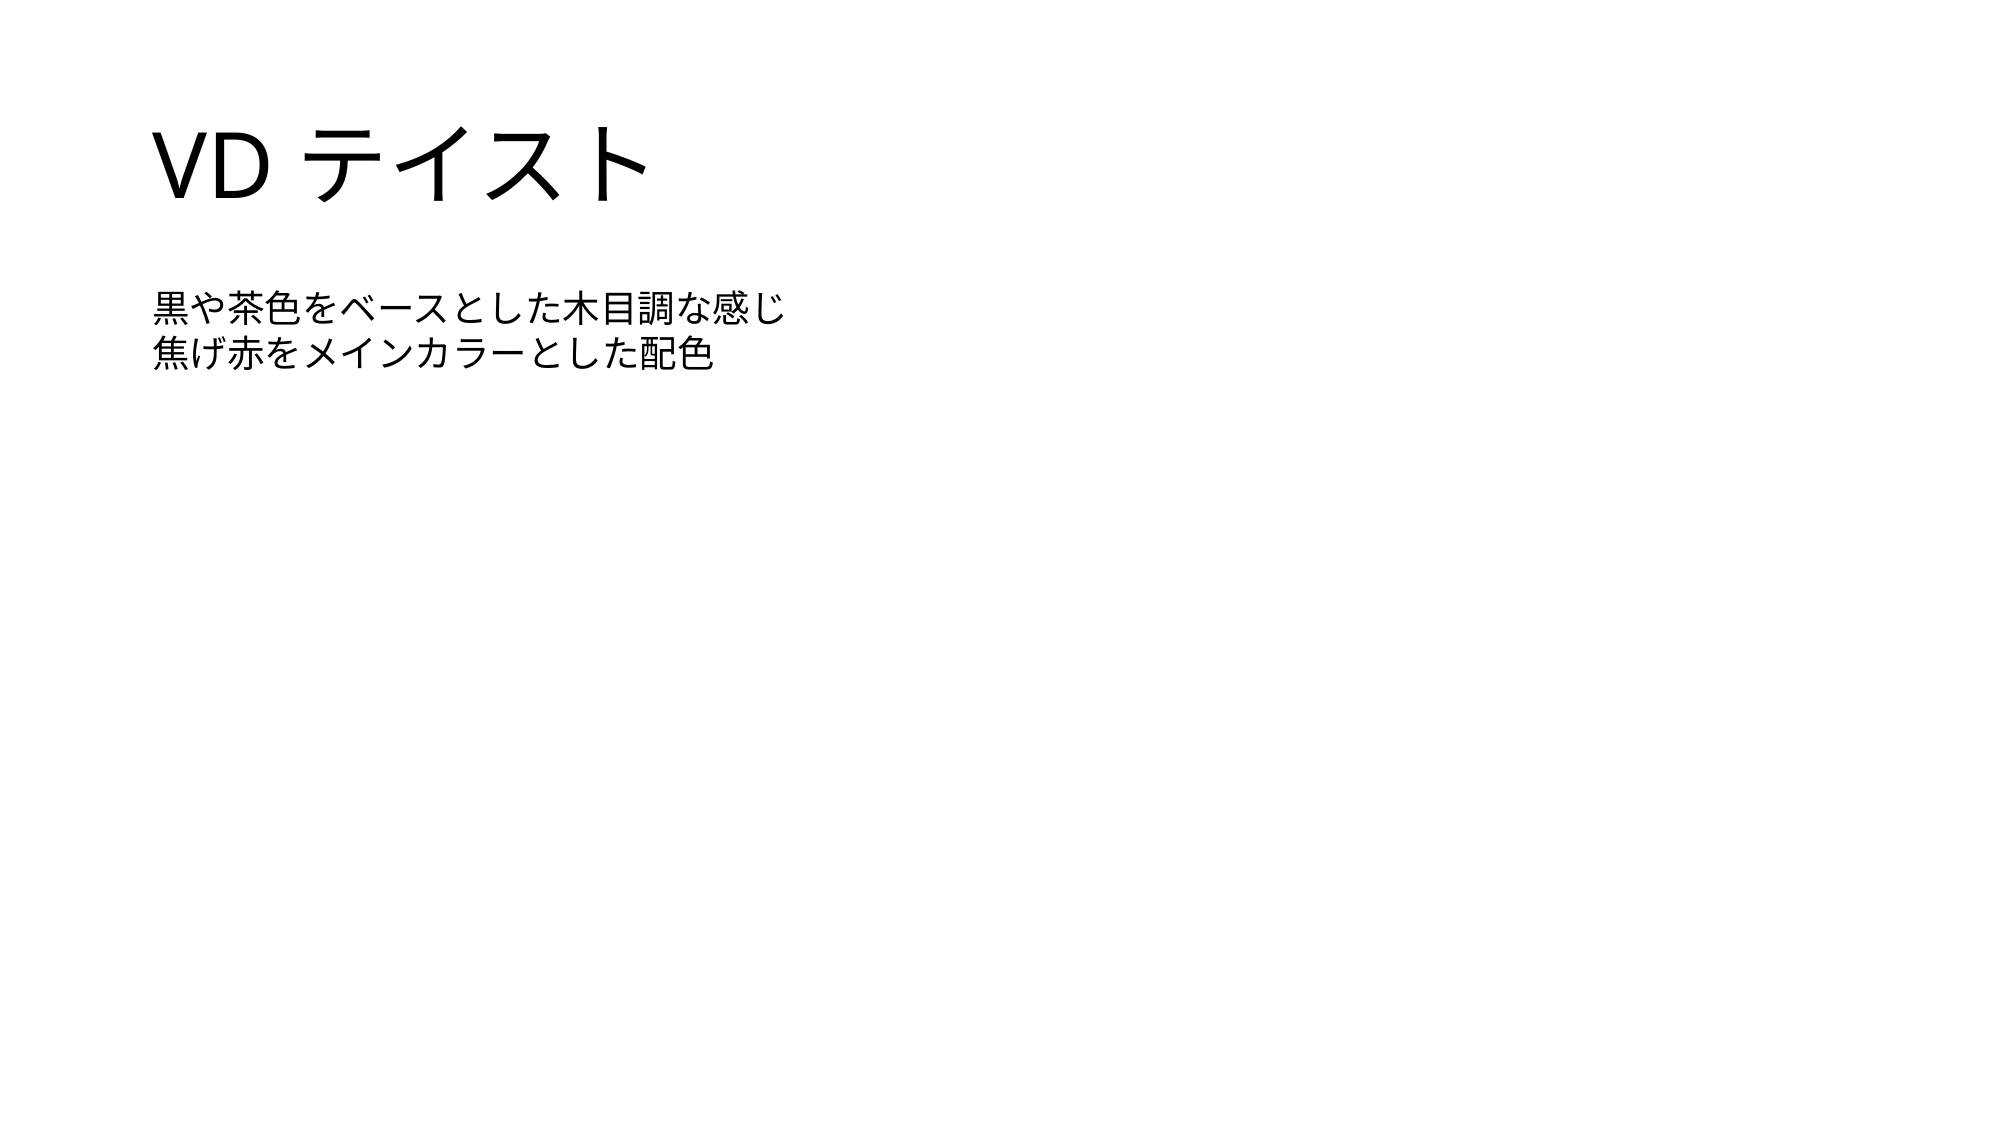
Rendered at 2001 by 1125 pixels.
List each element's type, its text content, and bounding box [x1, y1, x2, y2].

title VDテイスト [137, 59, 1863, 277]
text_box 黒や茶色をベースとした木目調な感じ 焦げ赤をメインカラーとした配色 [137, 277, 1863, 427]
